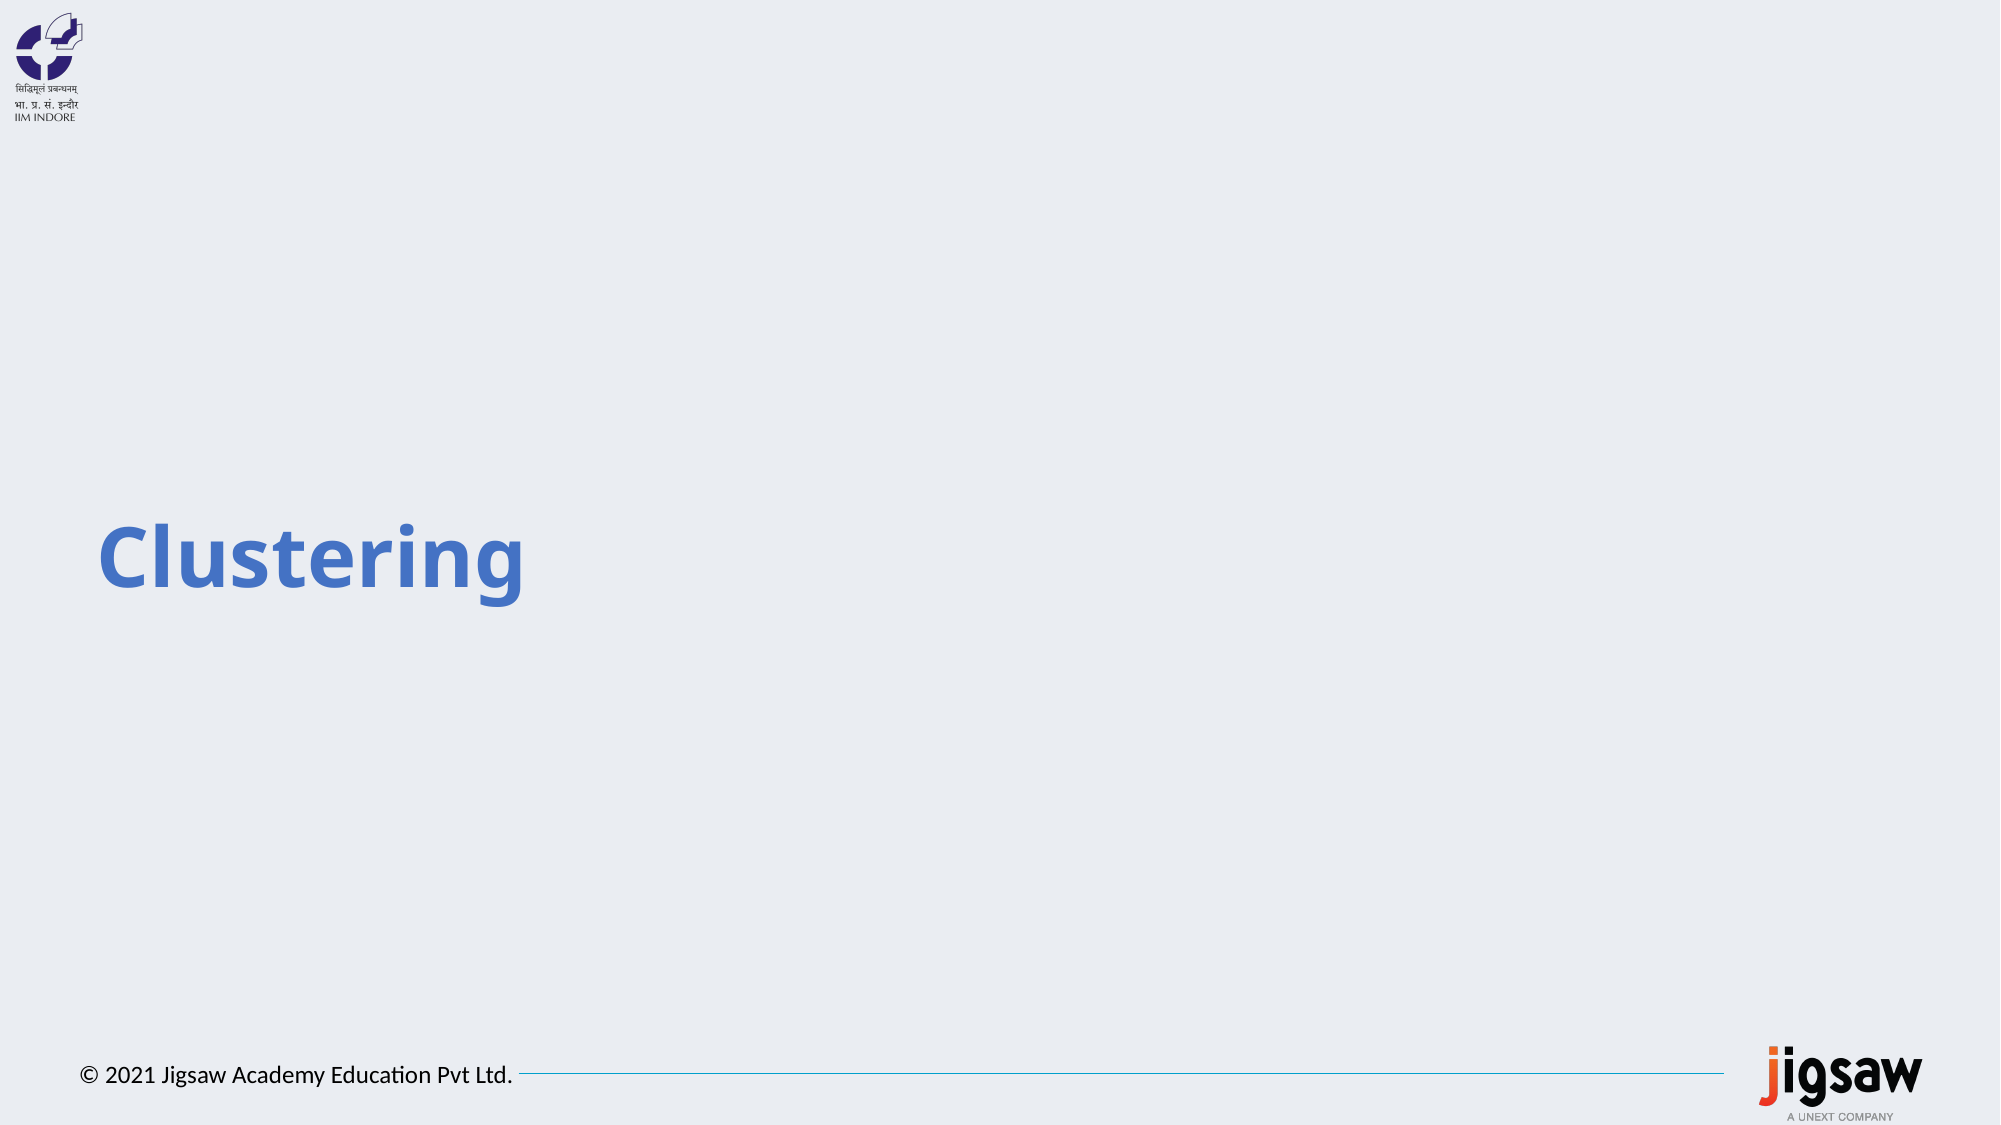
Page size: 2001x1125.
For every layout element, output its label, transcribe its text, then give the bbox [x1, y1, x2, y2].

picture [1753, 1042, 1928, 1125]
title Clustering [81, 261, 1445, 860]
picture [14, 12, 83, 122]
